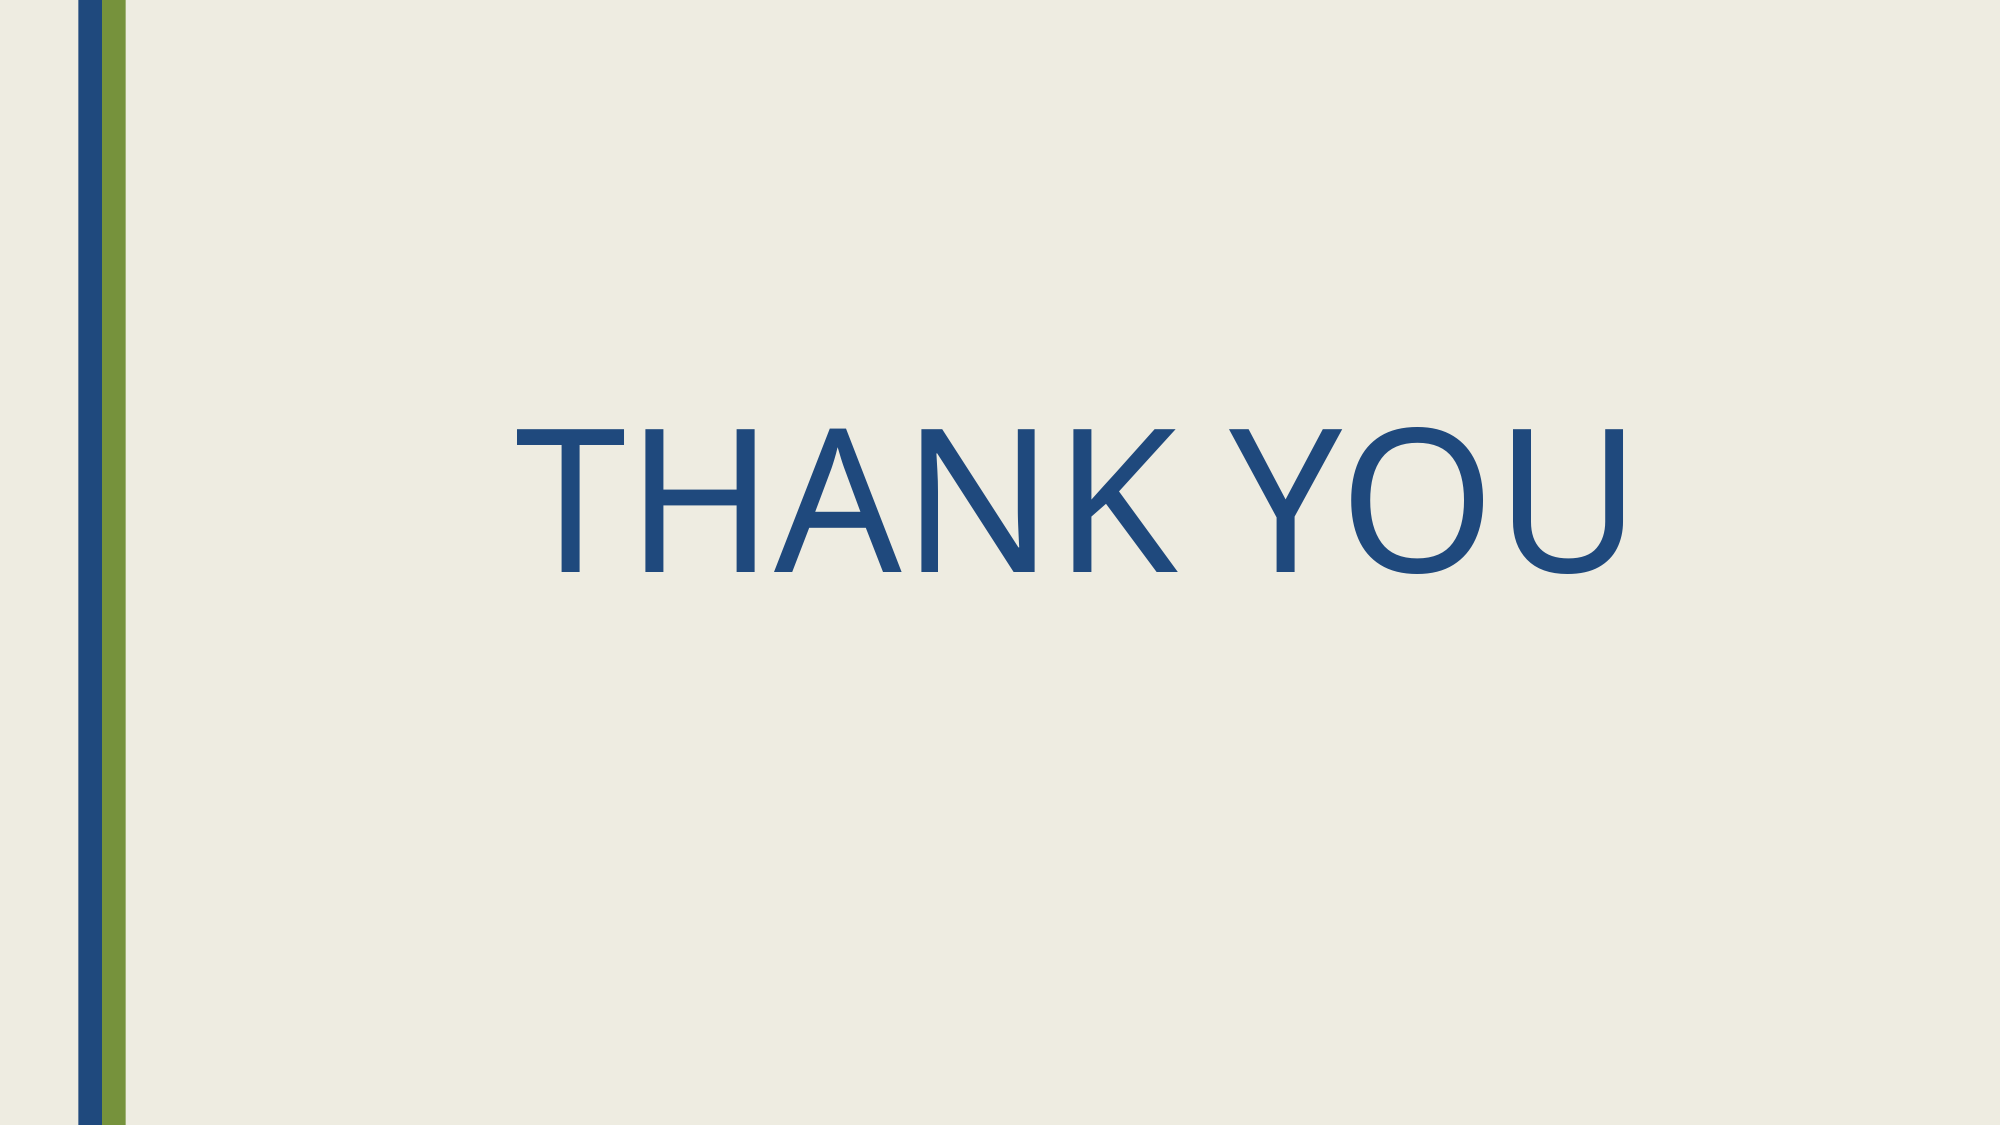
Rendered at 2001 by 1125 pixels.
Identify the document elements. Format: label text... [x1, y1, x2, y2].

title THANK YOU [500, 393, 2000, 638]
